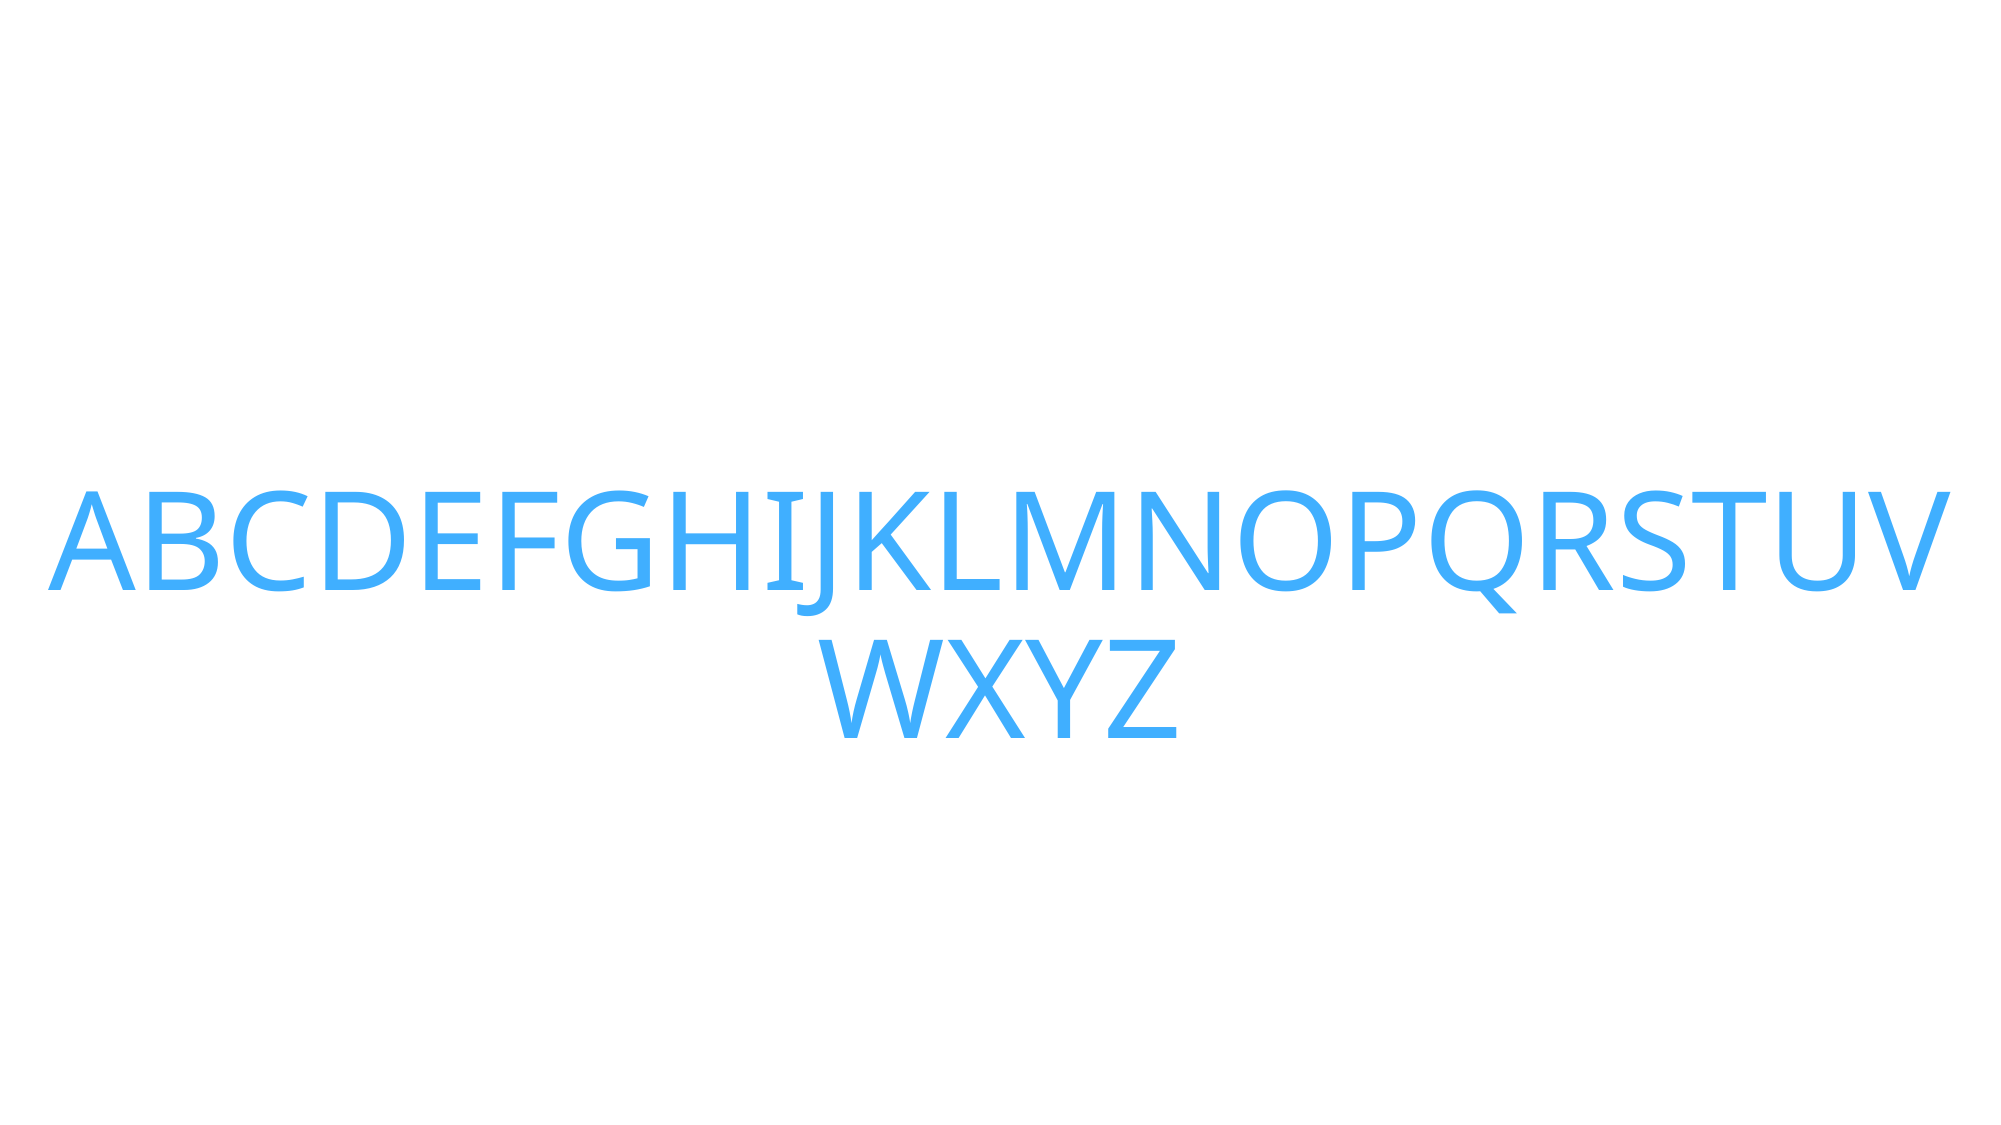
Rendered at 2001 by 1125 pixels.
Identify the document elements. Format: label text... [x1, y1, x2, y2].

text_box ABCDEFGHIJKLMNOPQRSTUVWXYZ [0, 423, 2000, 816]
